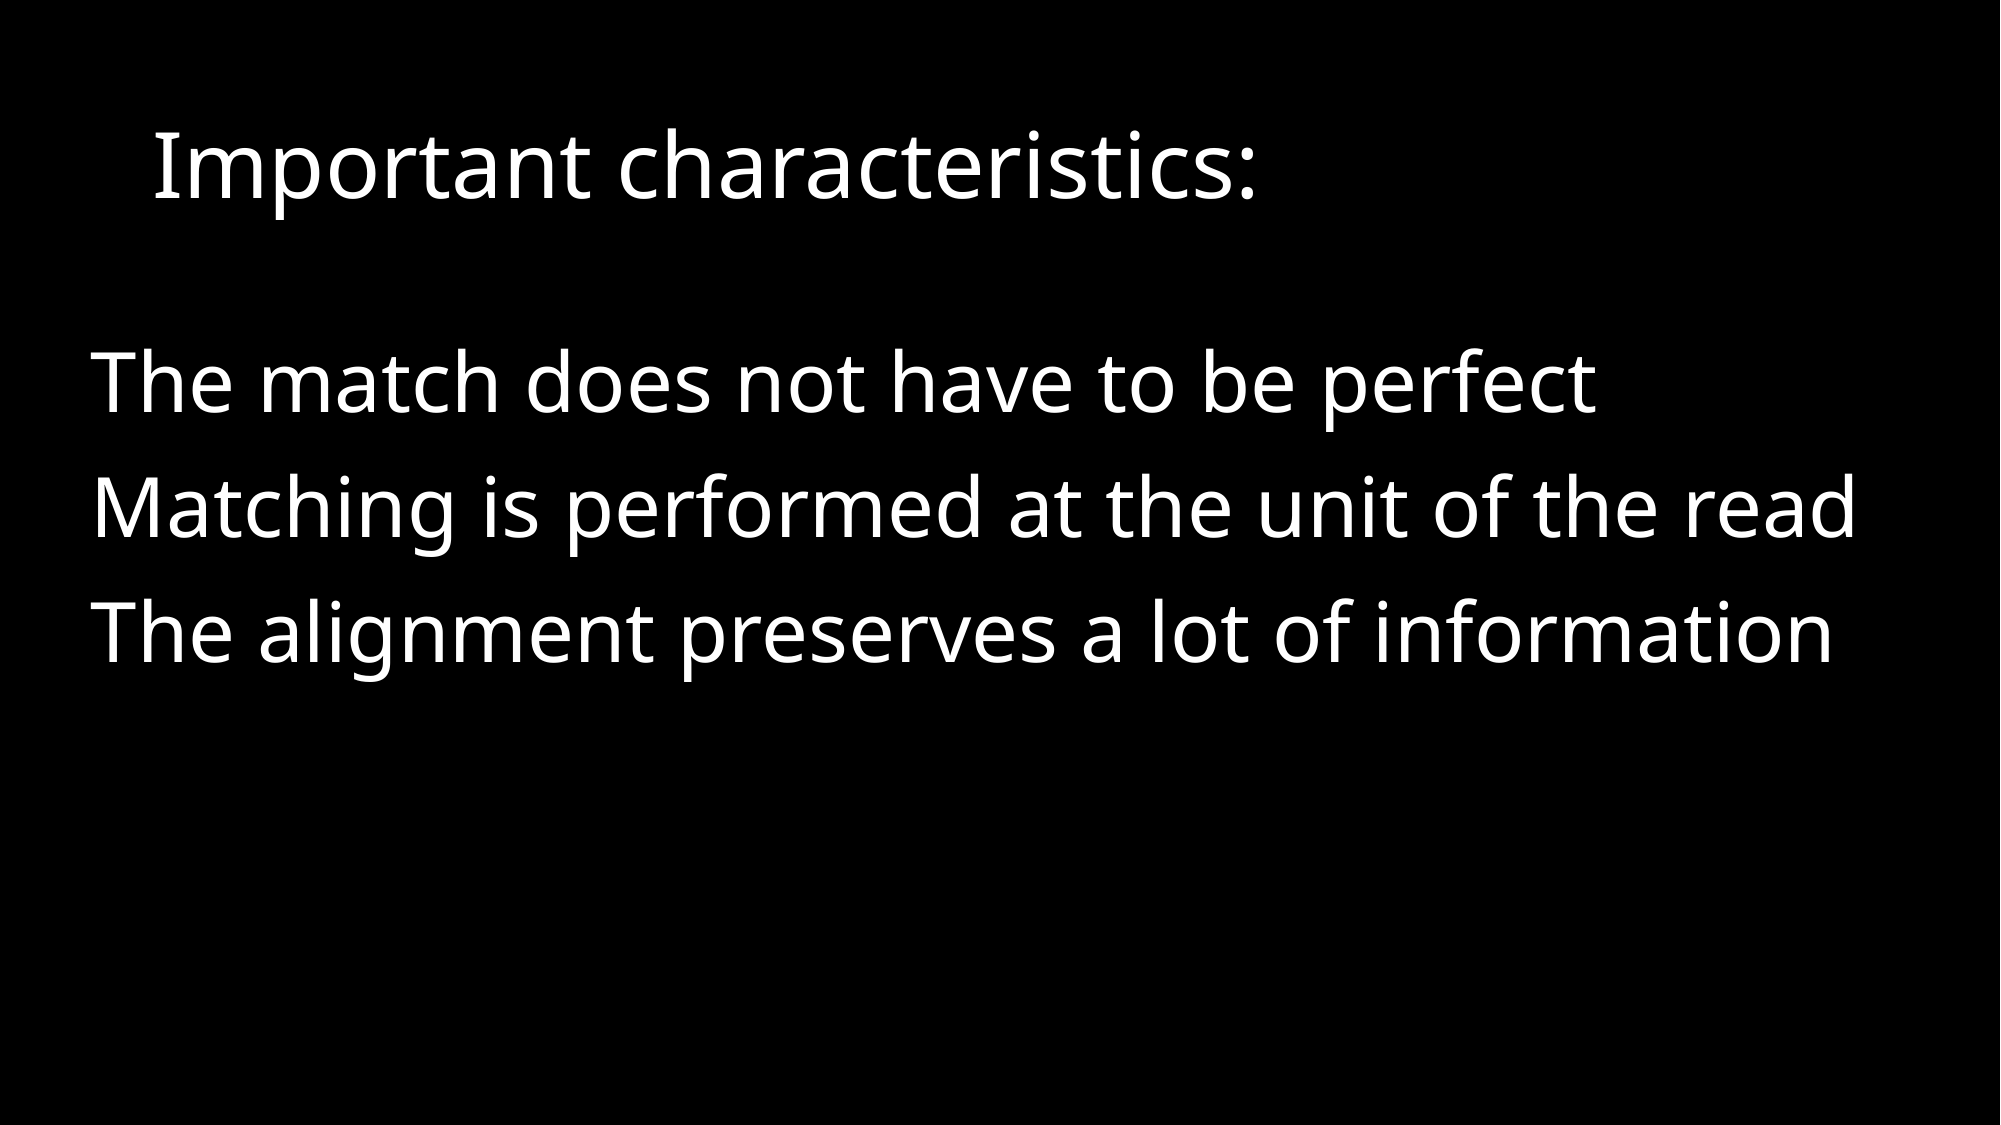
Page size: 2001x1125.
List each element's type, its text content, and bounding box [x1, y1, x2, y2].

text_box The match does not have to be perfect Matching is performed at the unit of the read The alignment preserves a lot of information [75, 321, 1925, 1043]
title Important characteristics: [137, 59, 1863, 278]
